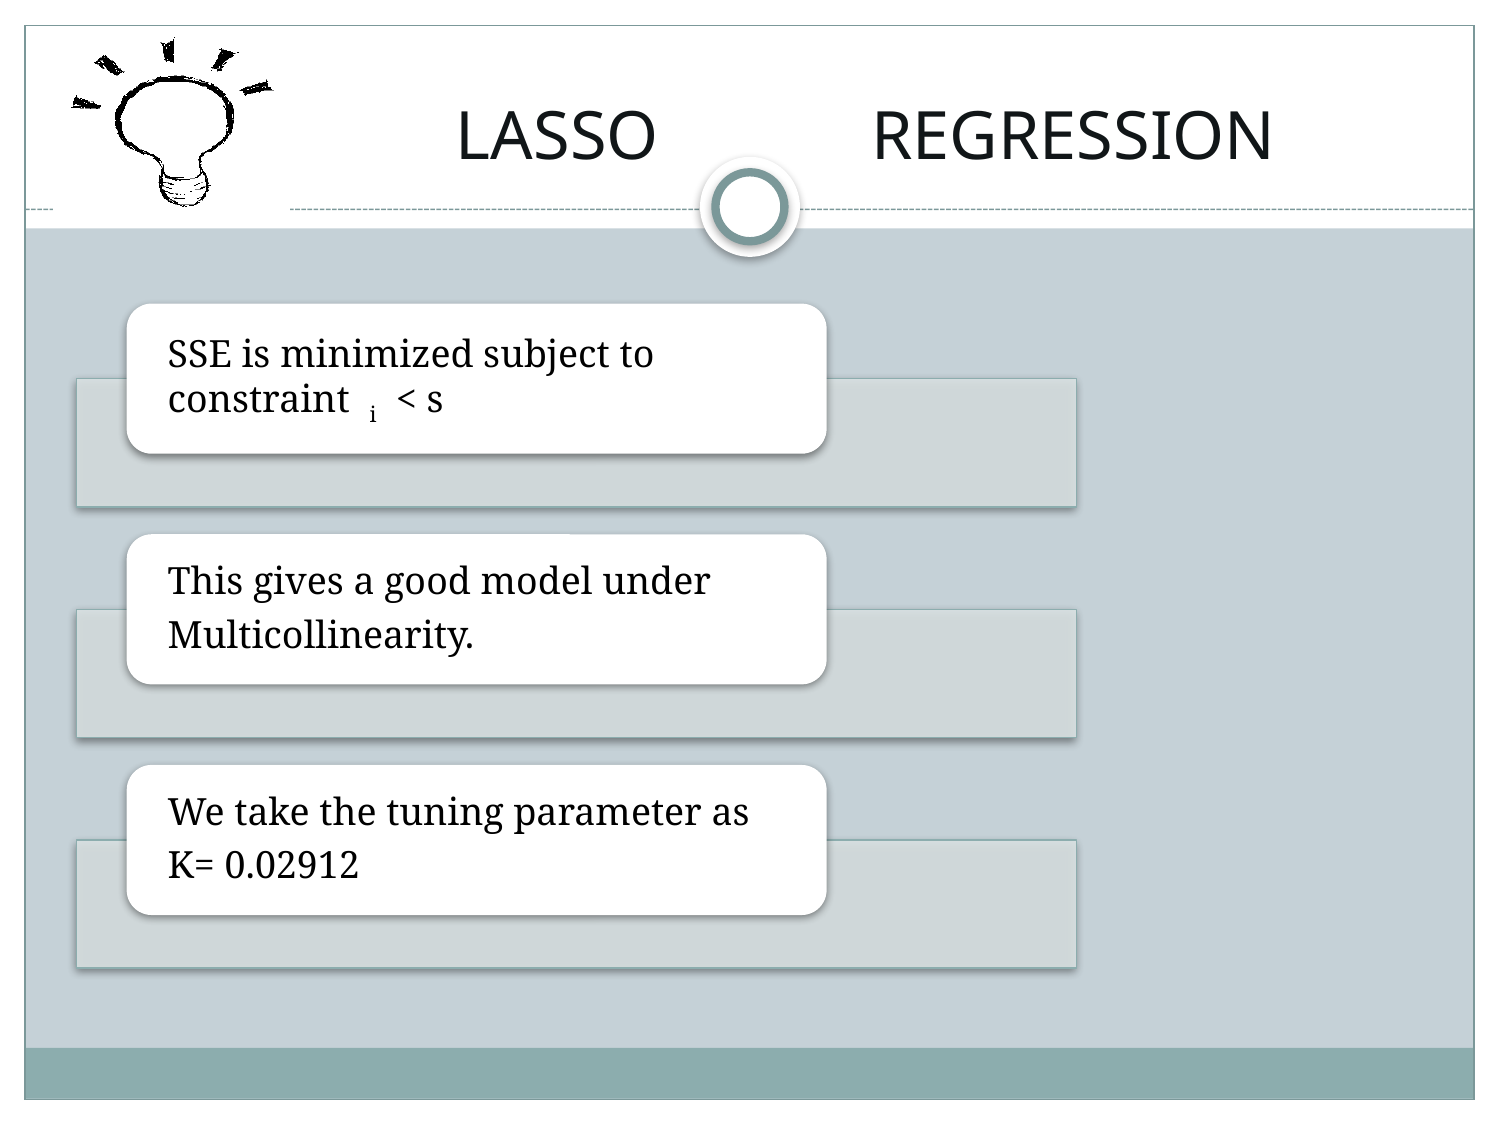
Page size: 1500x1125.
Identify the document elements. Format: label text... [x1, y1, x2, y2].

picture [52, 35, 290, 212]
text_box LASSO REGRESSION [295, 85, 1424, 180]
